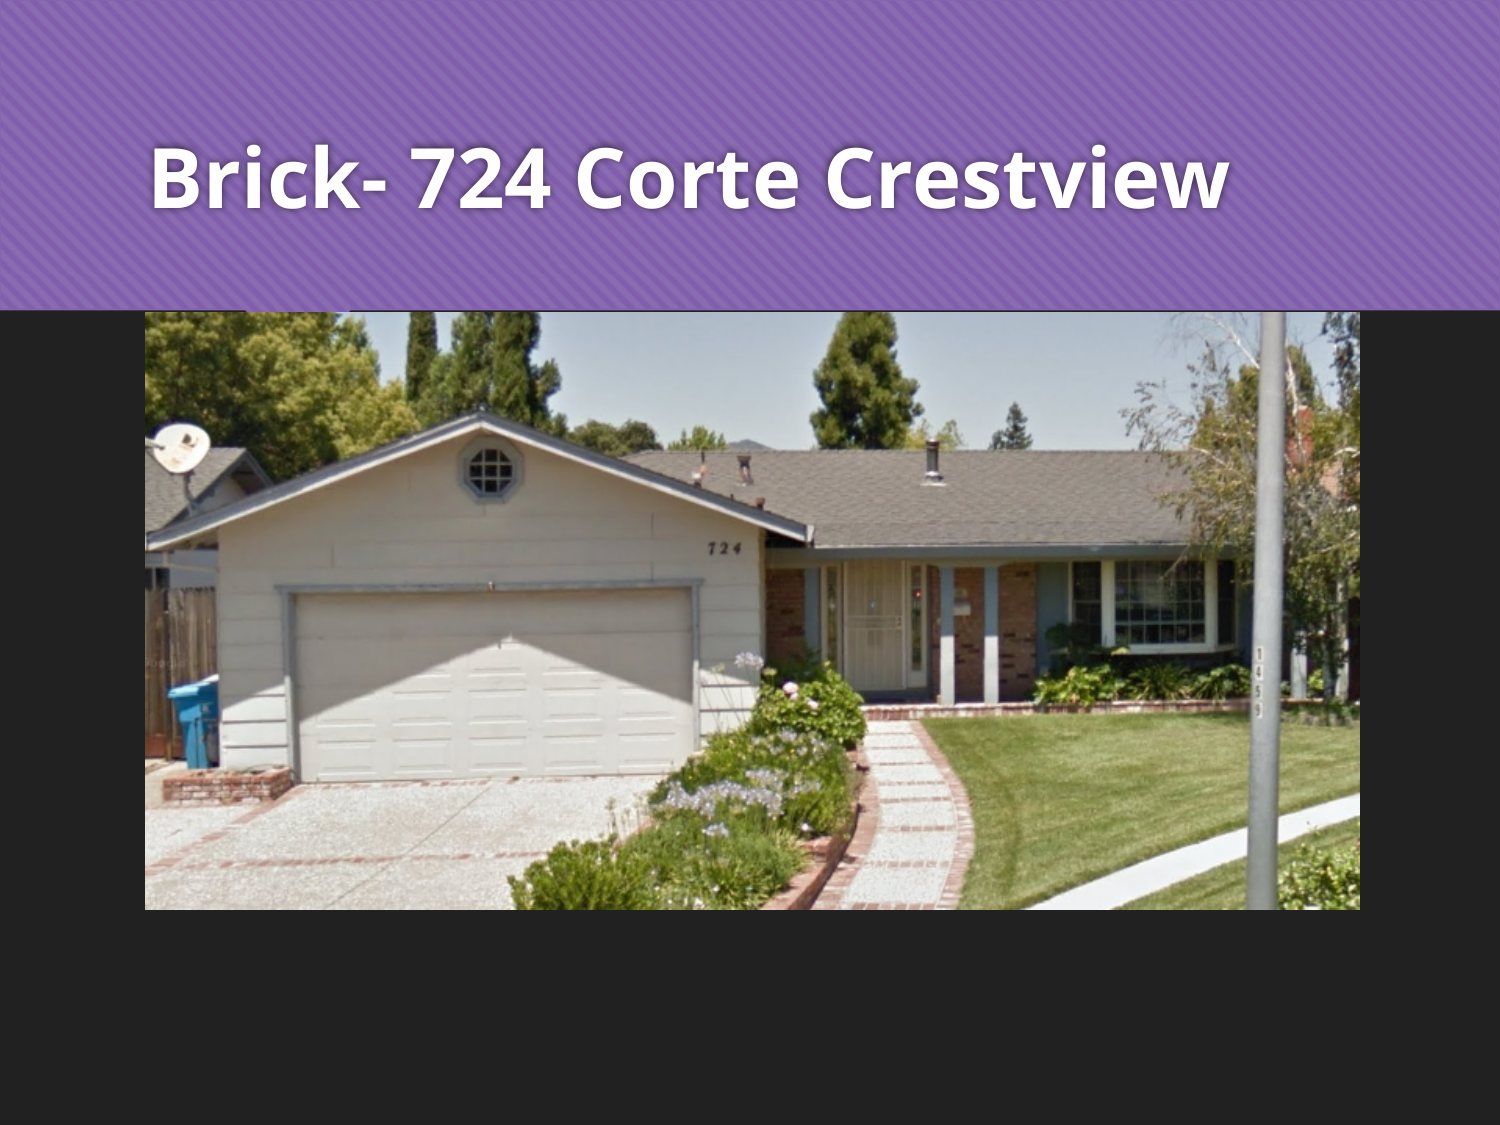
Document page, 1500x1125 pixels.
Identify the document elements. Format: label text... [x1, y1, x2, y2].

picture [144, 312, 1360, 910]
title Brick- 724 Corte Crestview [132, 73, 1368, 233]
